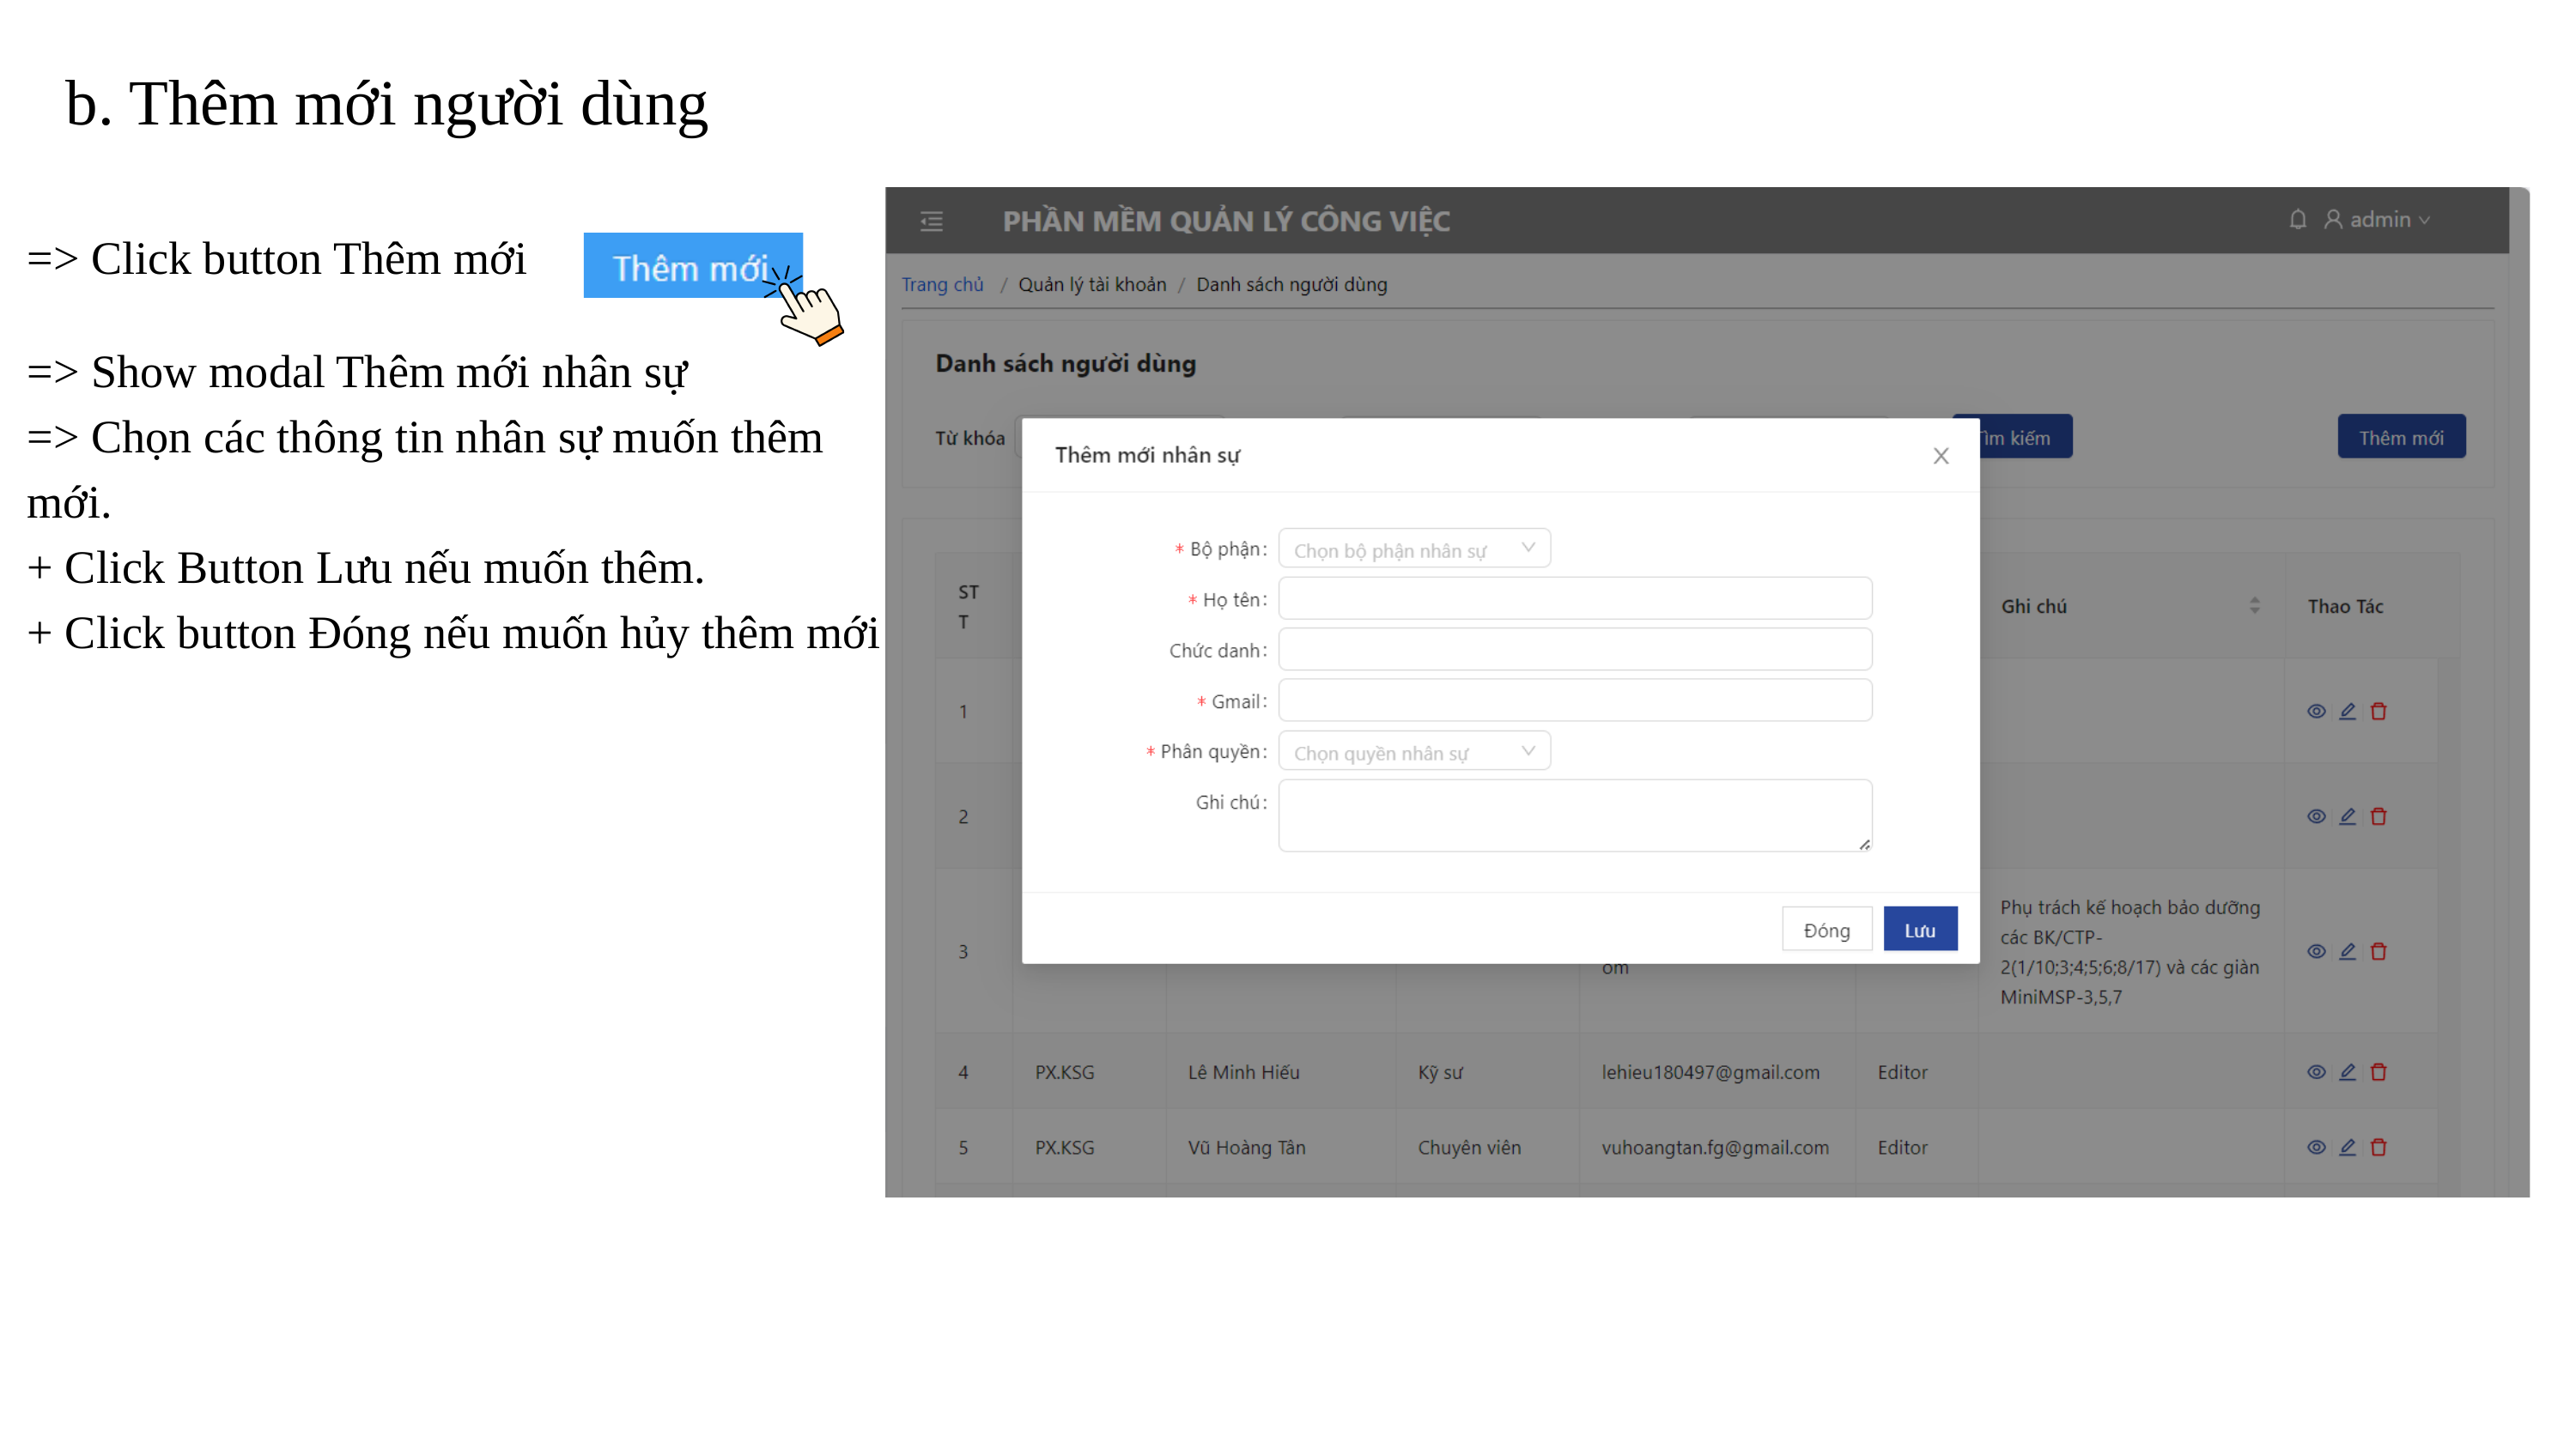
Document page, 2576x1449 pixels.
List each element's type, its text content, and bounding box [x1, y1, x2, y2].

text_box [762, 265, 845, 331]
text_box => Click button Thêm mới [27, 218, 580, 284]
text_box [884, 187, 2530, 1197]
text_box => Show modal Thêm mới nhân sự => Chọn các thông tin nhân sự muốn thêm mới. + Click Button Lưu nếu muốn thêm. + Click button Đóng nếu muốn hủy thêm mới [27, 331, 885, 658]
text_box [583, 233, 804, 298]
text_box b. Thêm mới người dùng [0, 47, 951, 138]
